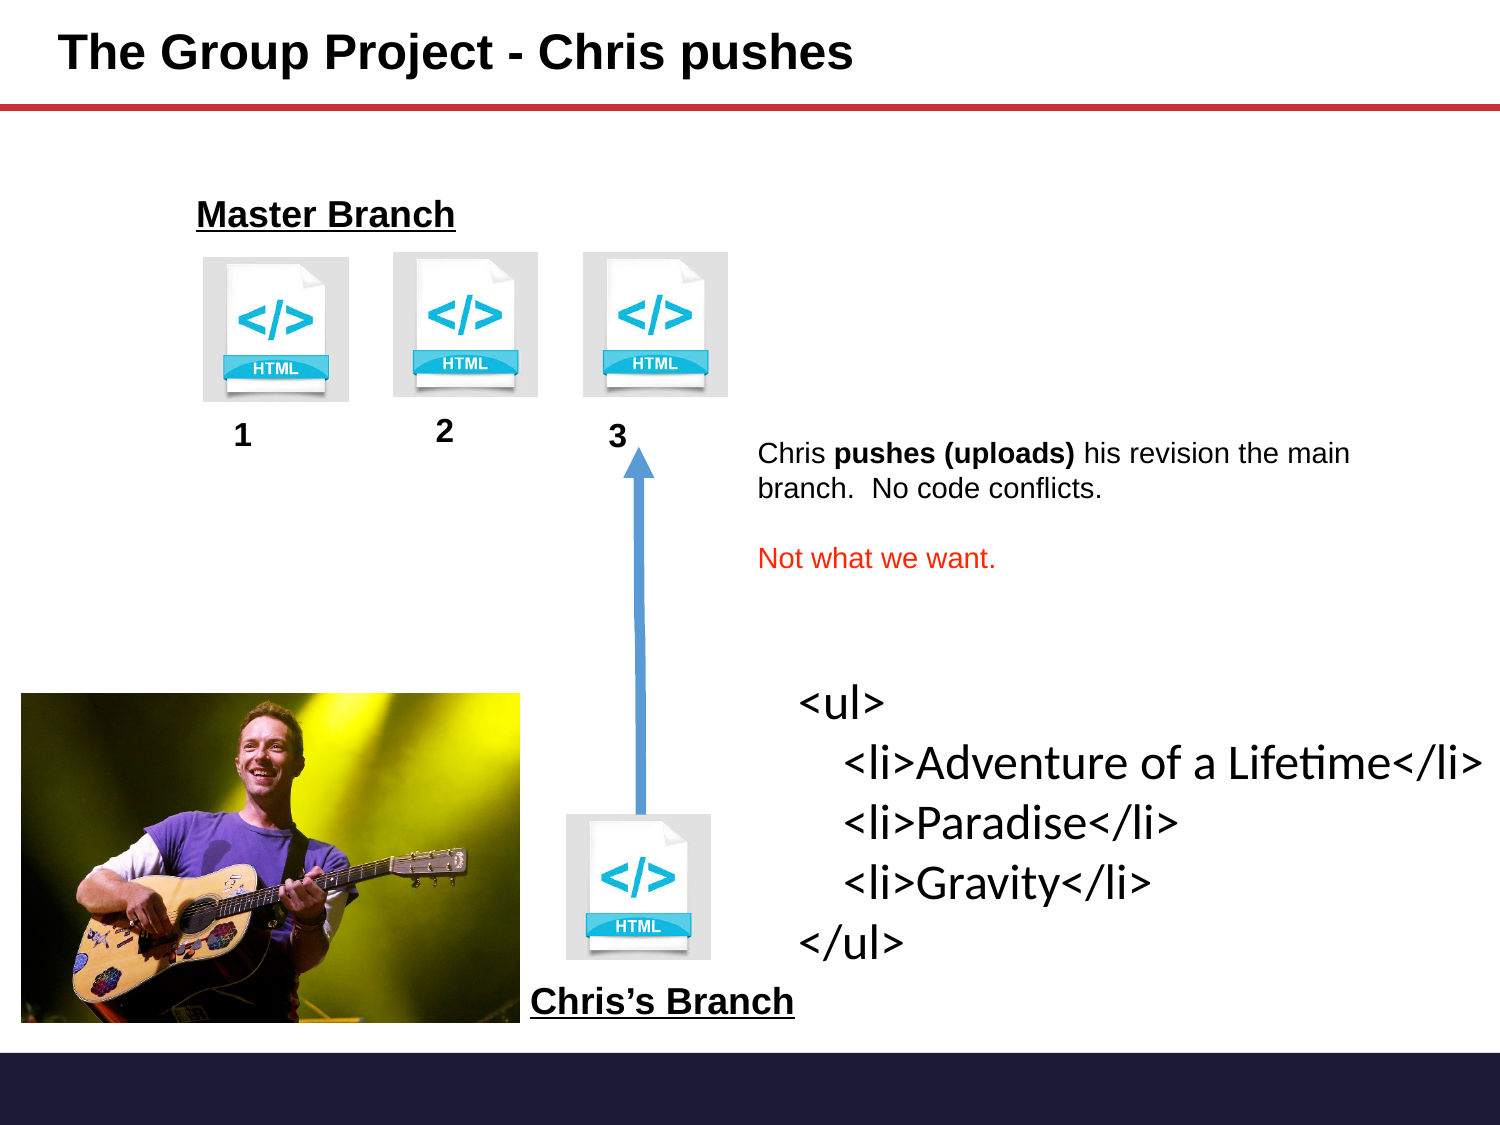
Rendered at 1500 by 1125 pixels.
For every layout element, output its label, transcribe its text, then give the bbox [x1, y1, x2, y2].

text_box [635, 446, 646, 812]
text_box <ul> <li>Adventure of a Lifetime</li> <li>Paradise</li> <li>Gravity</li> </ul> [783, 662, 1500, 978]
picture [203, 256, 349, 402]
text_box Master Branch [188, 182, 464, 243]
picture [566, 814, 711, 960]
text_box 1 [226, 410, 260, 461]
picture [582, 252, 728, 397]
text_box Chris pushes (uploads) his revision the main branch. No code conflicts. Not what we want. [750, 427, 1379, 583]
picture [393, 252, 539, 397]
picture [21, 693, 520, 1023]
text_box 3 [601, 406, 635, 462]
text_box 2 [428, 405, 462, 457]
text_box Chris’s Branch [522, 969, 803, 1030]
text_box The Group Project - Chris pushes [49, 12, 1113, 88]
